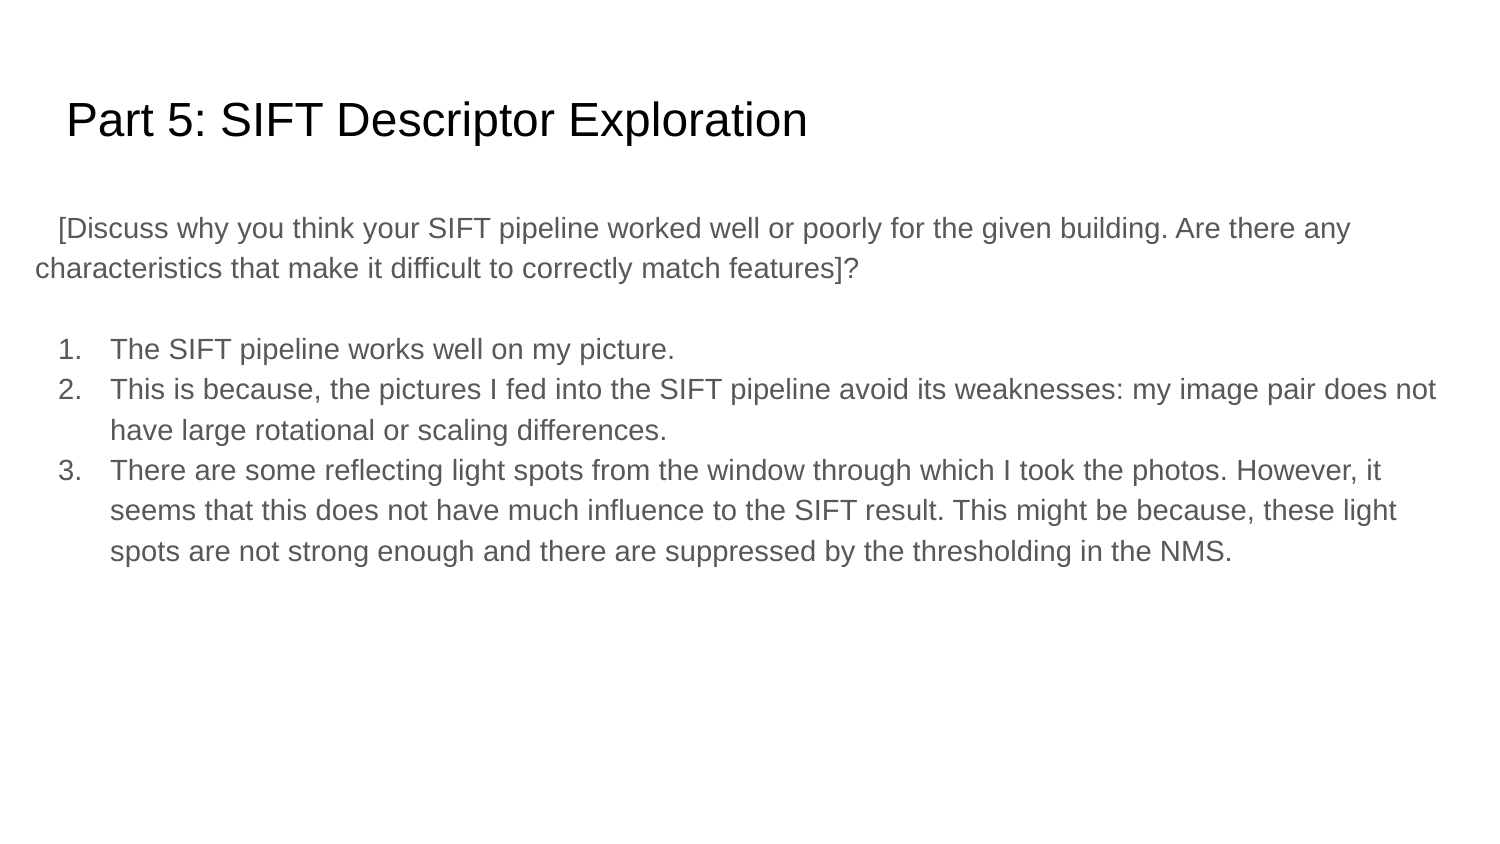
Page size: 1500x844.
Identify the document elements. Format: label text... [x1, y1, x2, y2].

title Part 5: SIFT Descriptor Exploration [51, 72, 1449, 167]
text_box [Discuss why you think your SIFT pipeline worked well or poorly for the given building. Are there any characteristics that make it difficult to correctly match features]? The SIFT pipeline works well on my picture. This is because, the pictures I fed into the SIFT pipeline avoid its weaknesses: my image pair does not have large rotational or scaling differences. There are some reflecting light spots from the window through which I took the photos. However, it seems that this does not have much influence to the SIFT result. This might be because, these light spots are not strong enough and there are suppressed by the thresholding in the NMS. [20, 188, 1480, 750]
